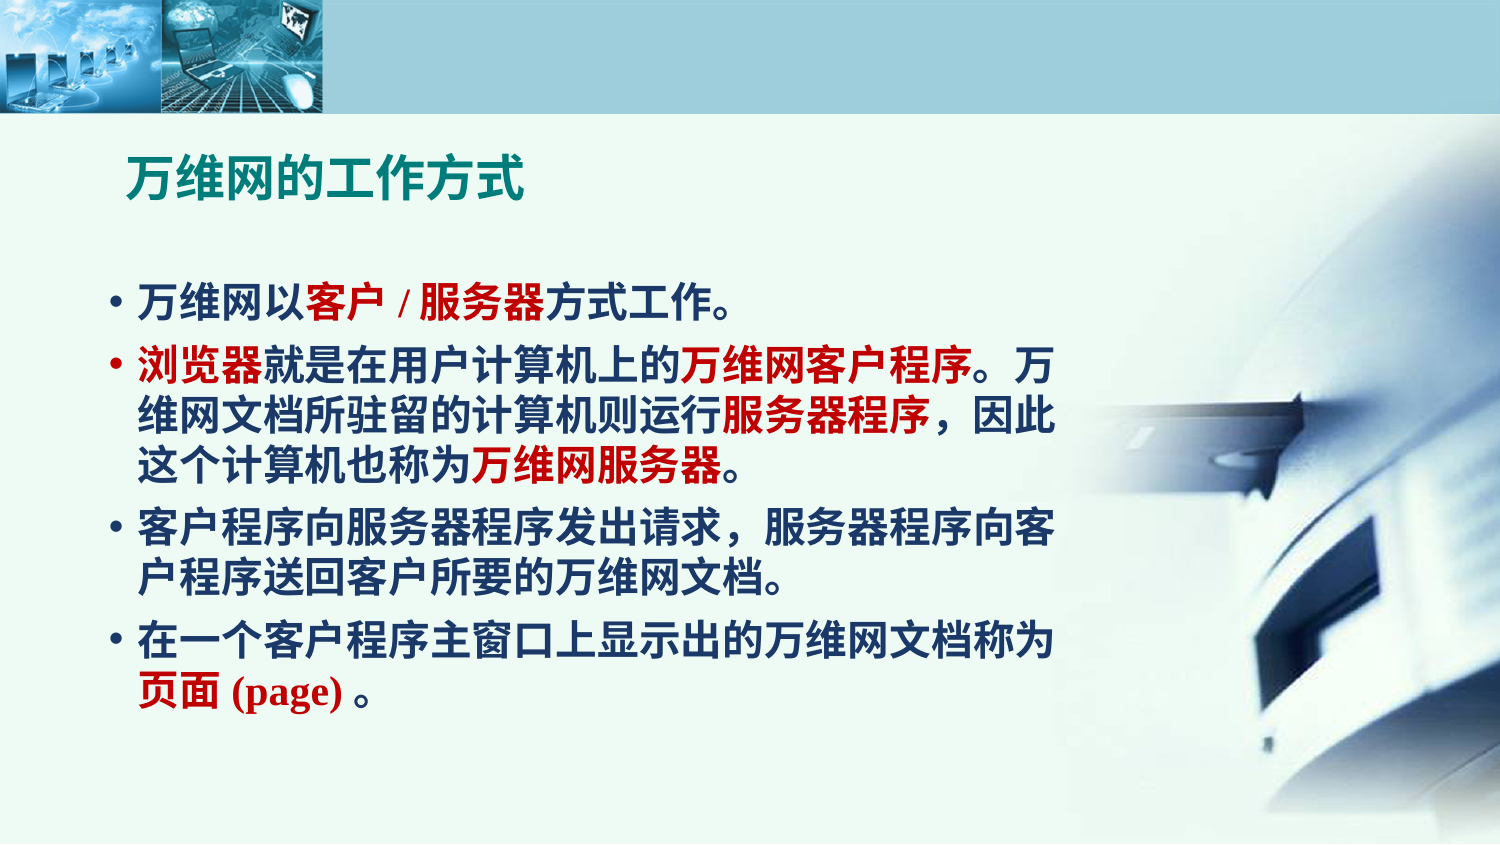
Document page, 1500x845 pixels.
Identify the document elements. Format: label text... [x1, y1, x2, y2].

picture [0, 0, 1500, 844]
title 万维网的工作方式 [64, 138, 921, 215]
list 万维网以客户/服务器方式工作。 浏览器就是在用户计算机上的万维网客户程序。万维网文档所驻留的计算机则运行服务器程序，因此这个计算机也称为万维网服务器。 客户程序向服务器程序发出请求，服务器程序向客户程序送回客户所要的万维网文档。 在一个客户程序主窗口上显示出的万维网文档称为页面(page)。 [93, 268, 1095, 730]
